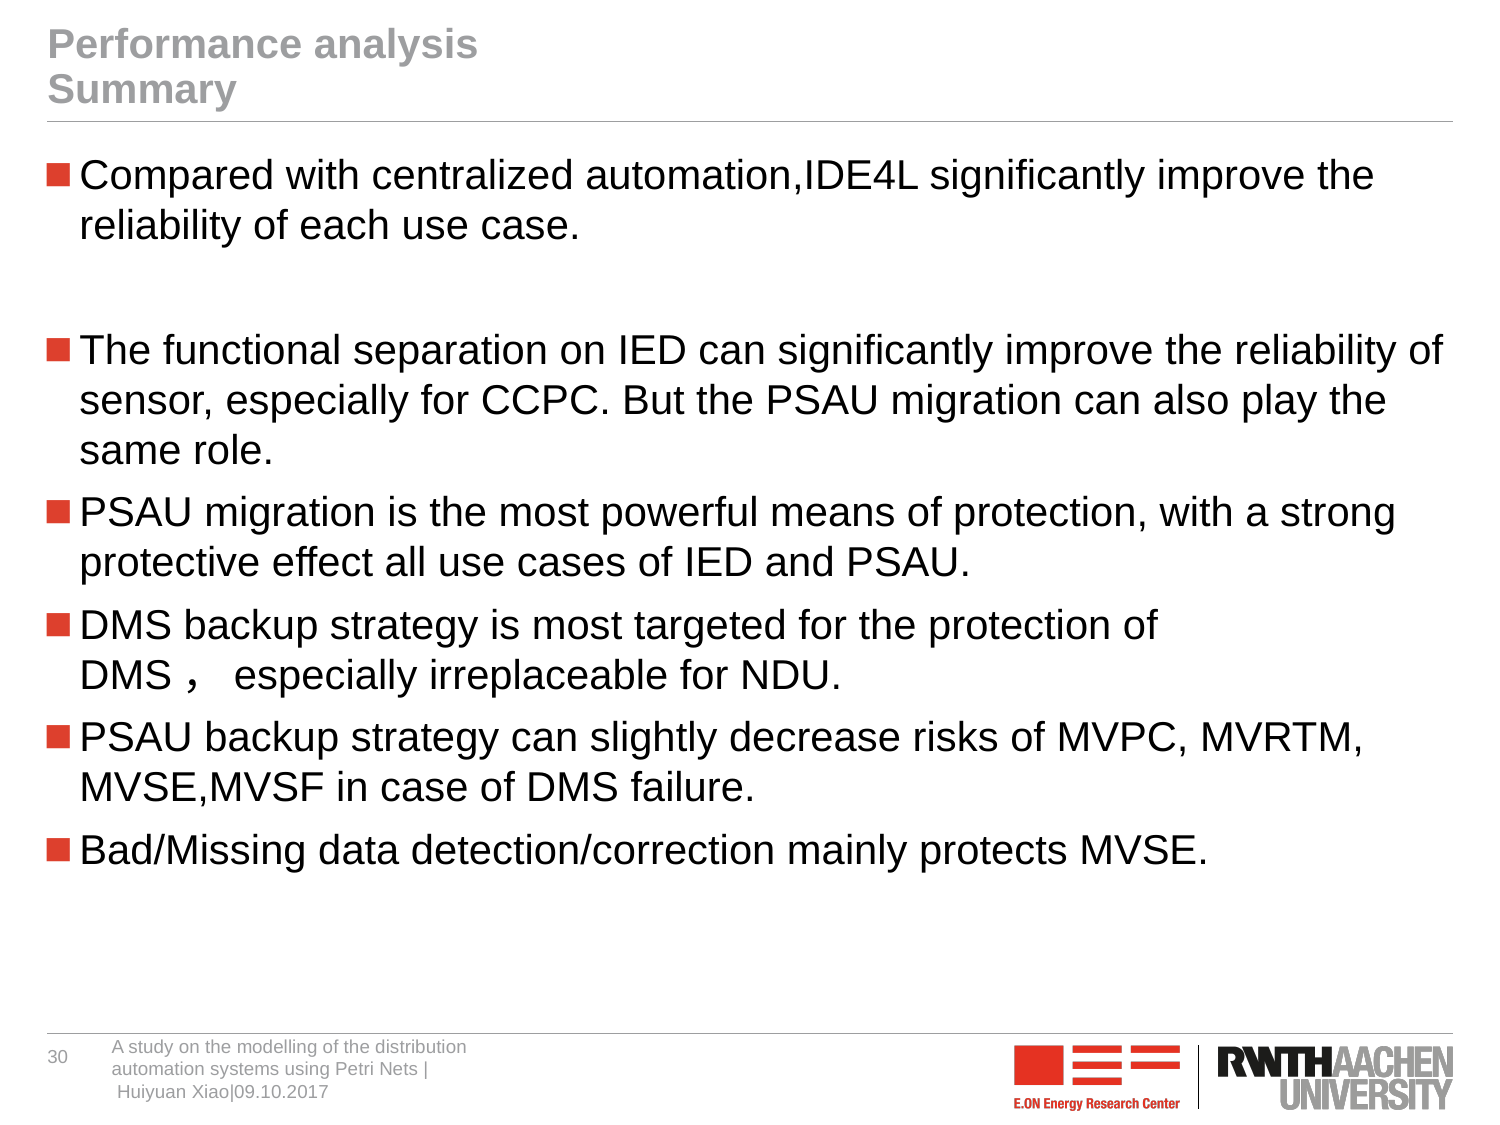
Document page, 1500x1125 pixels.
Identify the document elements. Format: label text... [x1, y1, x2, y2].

picture [1013, 1045, 1180, 1112]
list Compared with centralized automation,IDE4L significantly improve the reliability of each use case. The functional separation on IED can significantly improve the reliability of sensor, especially for CCPC. But the PSAU migration can also play the same role. PSAU migration is the most powerful means of protection, with a strong protective effect all use cases of IED and PSAU. DMS backup strategy is most targeted for the protection of DMS，especially irreplaceable for NDU. PSAU backup strategy can slightly decrease risks of MVPC, MVRTM, MVSE,MVSF in case of DMS failure. Bad/Missing data detection/correction mainly protects MVSE. [43, 147, 1446, 997]
picture [1218, 1046, 1453, 1111]
title Performance analysis Summary [47, 23, 1453, 113]
